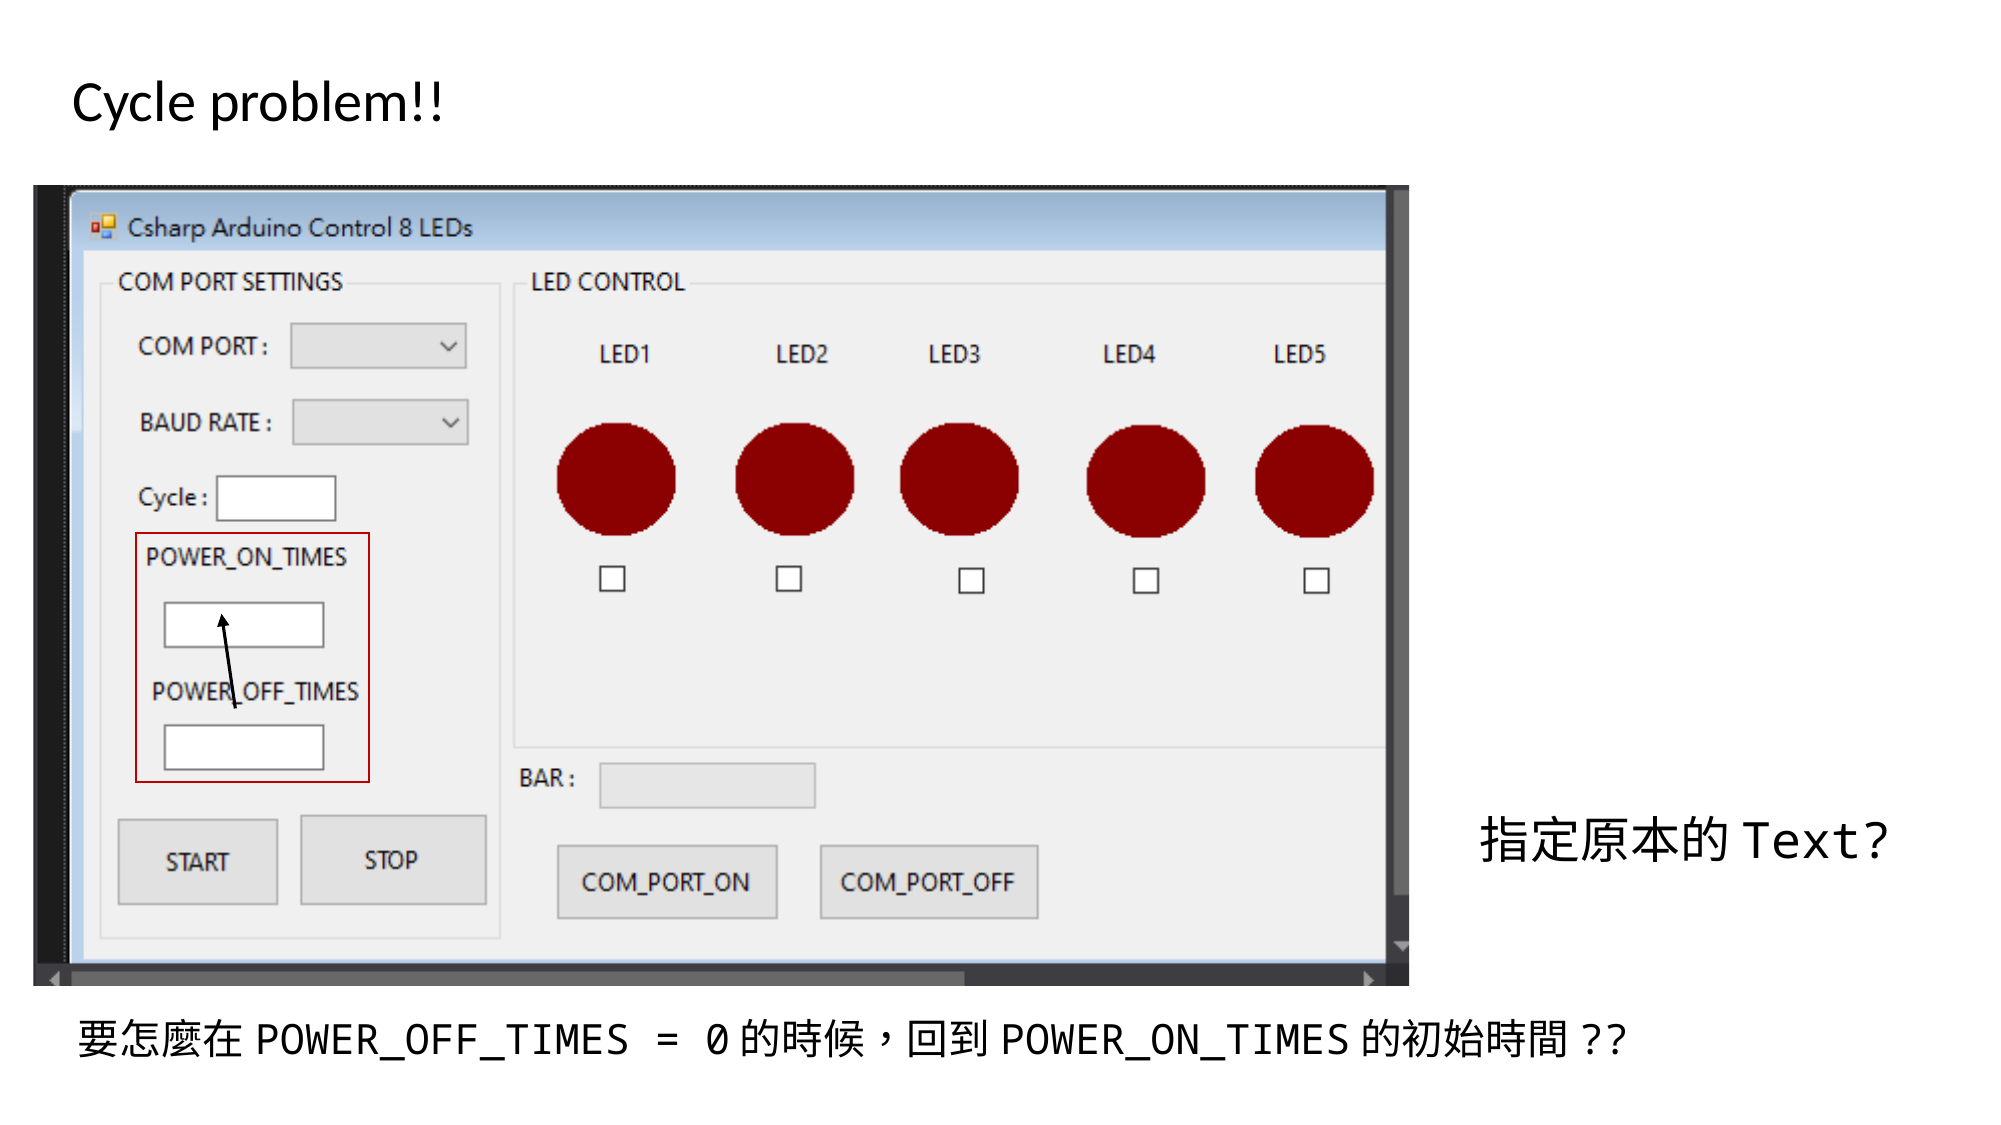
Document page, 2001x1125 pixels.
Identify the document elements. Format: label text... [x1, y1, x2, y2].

text_box 要怎麼在POWER_OFF_TIMES = 0的時候，回到POWER_ON_TIMES的初始時間?? [63, 1005, 1644, 1071]
text_box 指定原本的Text? [1465, 800, 1907, 876]
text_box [221, 613, 236, 709]
text_box Cycle problem!! [57, 55, 463, 141]
picture [33, 185, 1410, 986]
